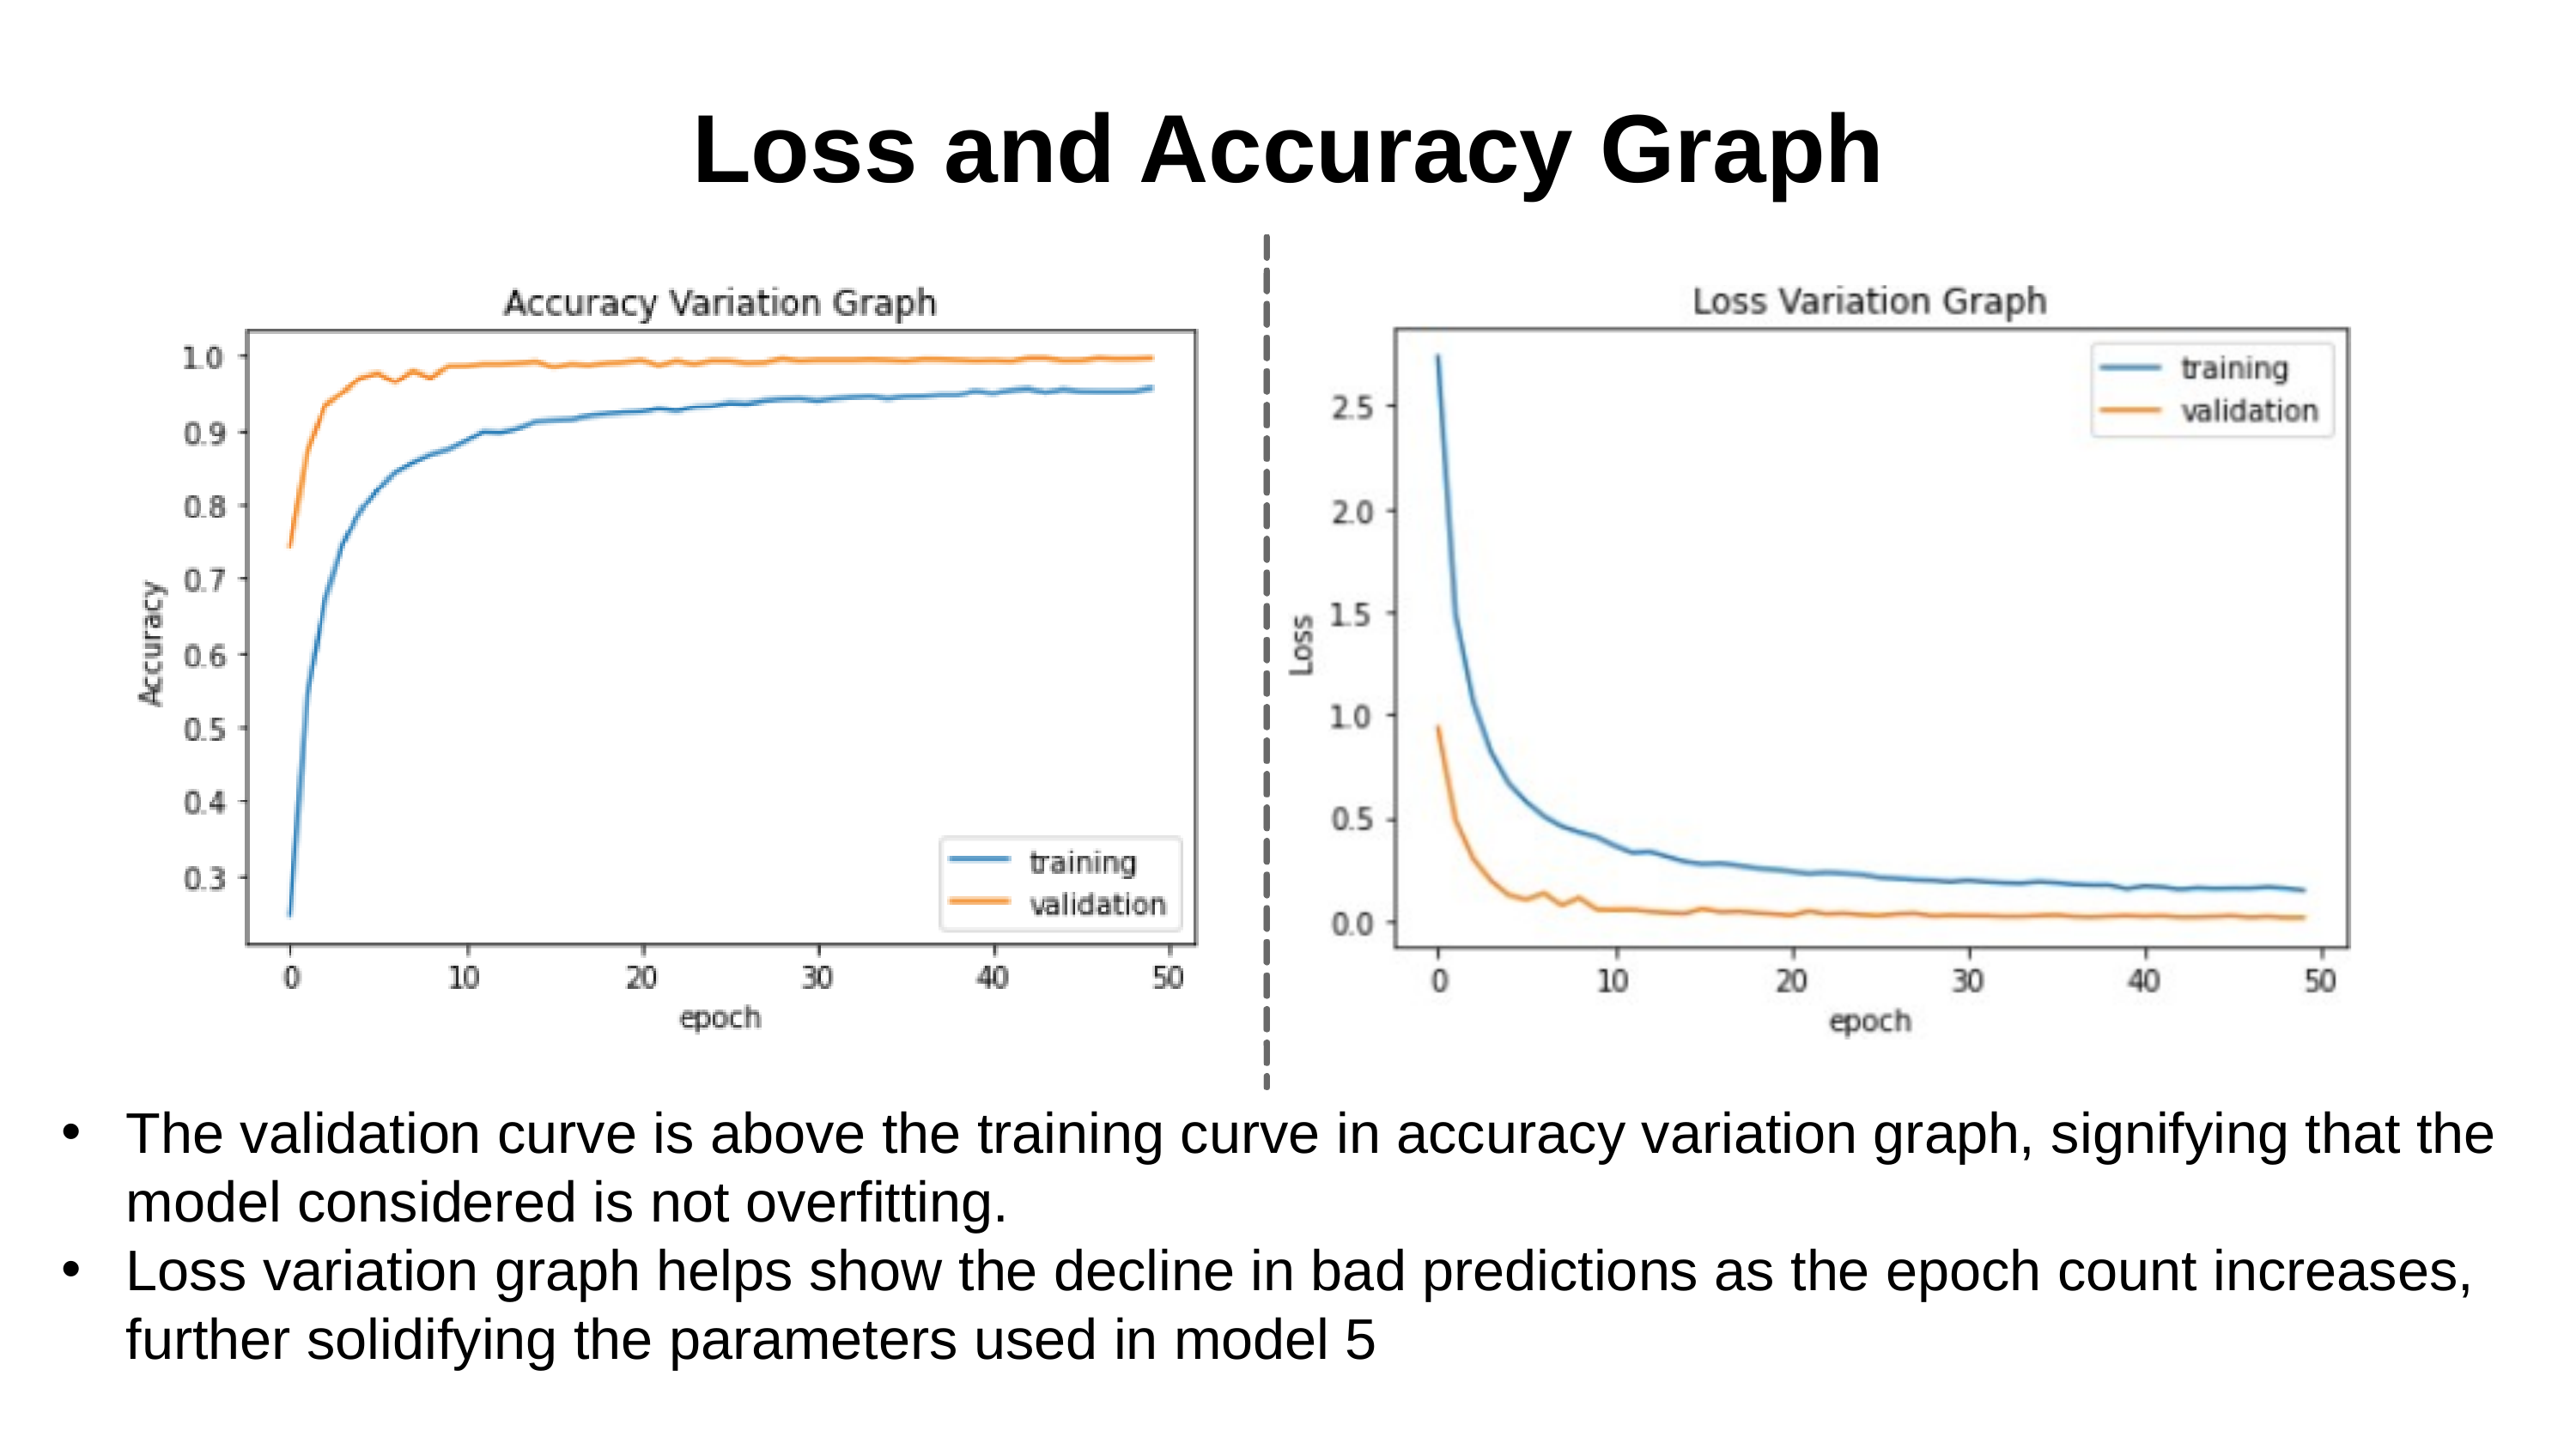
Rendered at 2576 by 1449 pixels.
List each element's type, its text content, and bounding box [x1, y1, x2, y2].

title Loss and Accuracy Graph [626, 84, 1950, 328]
text_box [124, 234, 1270, 1089]
text_box [1288, 285, 2352, 1040]
text_box The validation curve is above the training curve in accuracy variation graph, signifying that the model considered is not overfitting. Loss variation graph helps show the decline in bad predictions as the epoch count increases, further solidifying the parameters used in model 5 [49, 1089, 2563, 1446]
